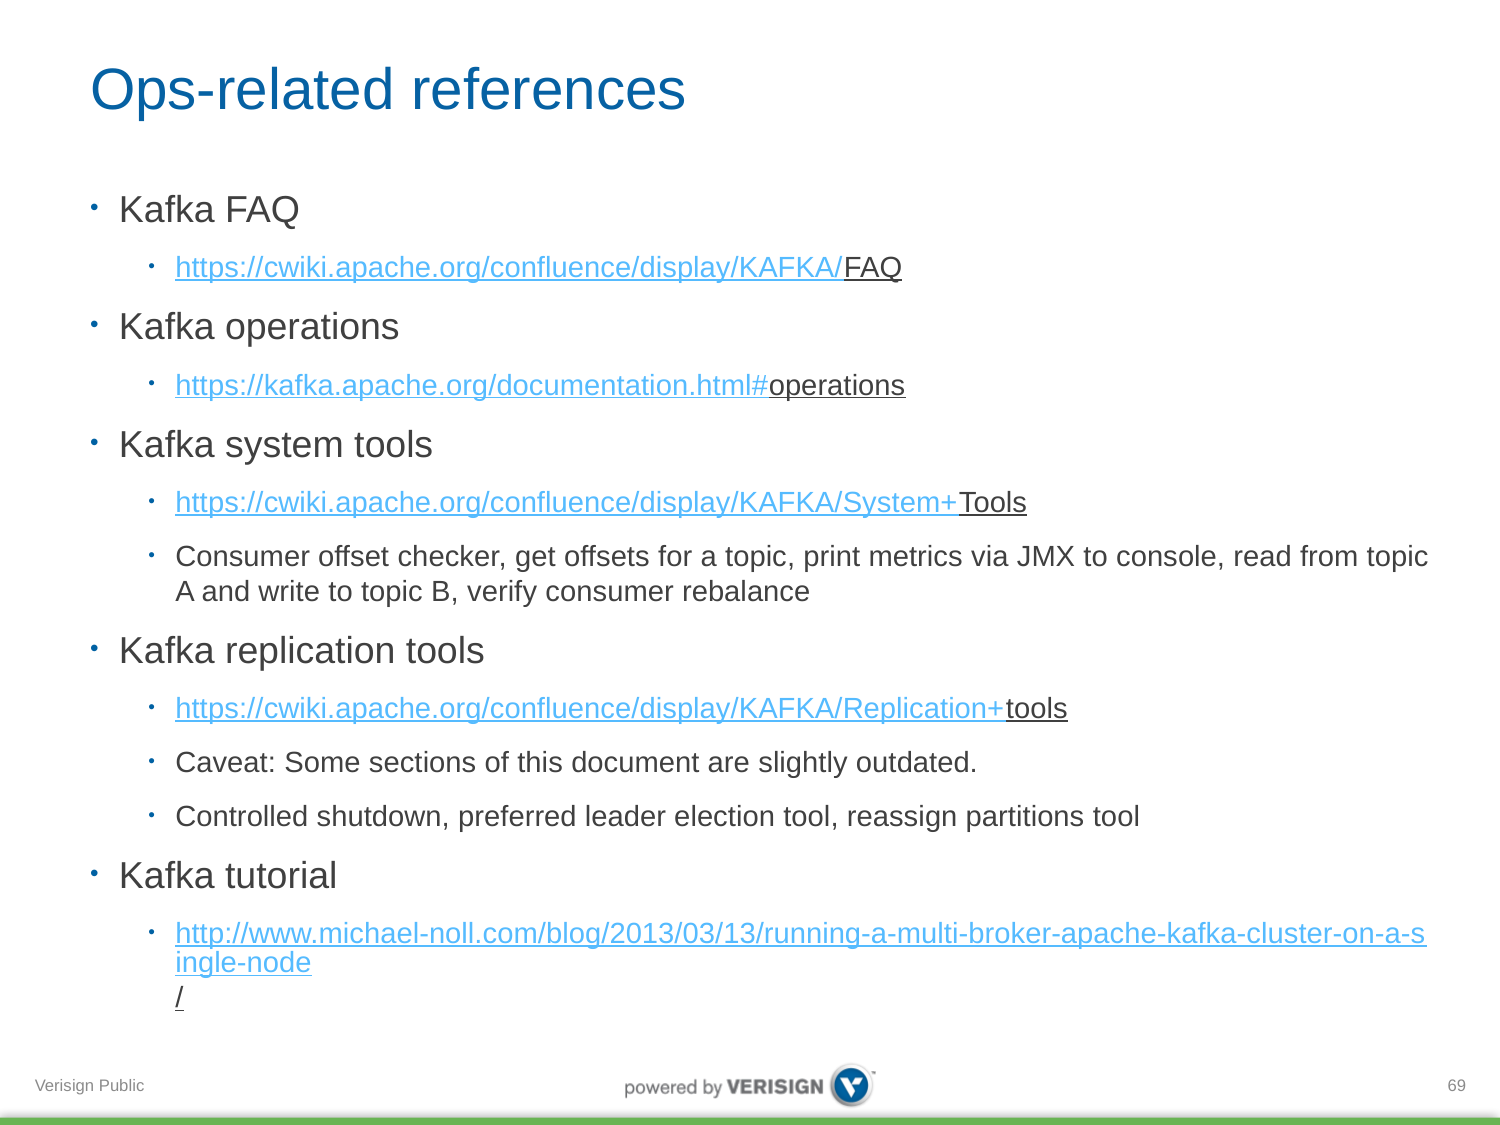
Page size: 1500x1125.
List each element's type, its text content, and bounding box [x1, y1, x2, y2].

list Kafka FAQ https://cwiki.apache.org/confluence/display/KAFKA/FAQ Kafka operations https://kafka.apache.org/documentation.html#operations Kafka system tools https://cwiki.apache.org/confluence/display/KAFKA/System+Tools Consumer offset checker, get offsets for a topic, print metrics via JMX to console, read from topic A and write to topic B, verify consumer rebalance Kafka replication tools https://cwiki.apache.org/confluence/display/KAFKA/Replication+tools Caveat: Some sections of this document are slightly outdated. Controlled shutdown, preferred leader election tool, reassign partitions tool Kafka tutorial http://www.michael-noll.com/blog/2013/03/13/running-a-multi-broker-apache-kafka-cluster-on-a-single-node/ [75, 176, 1449, 1040]
slide_number 69 [1422, 1072, 1482, 1098]
picture [622, 1058, 878, 1112]
title Ops-related references [75, 40, 1425, 132]
